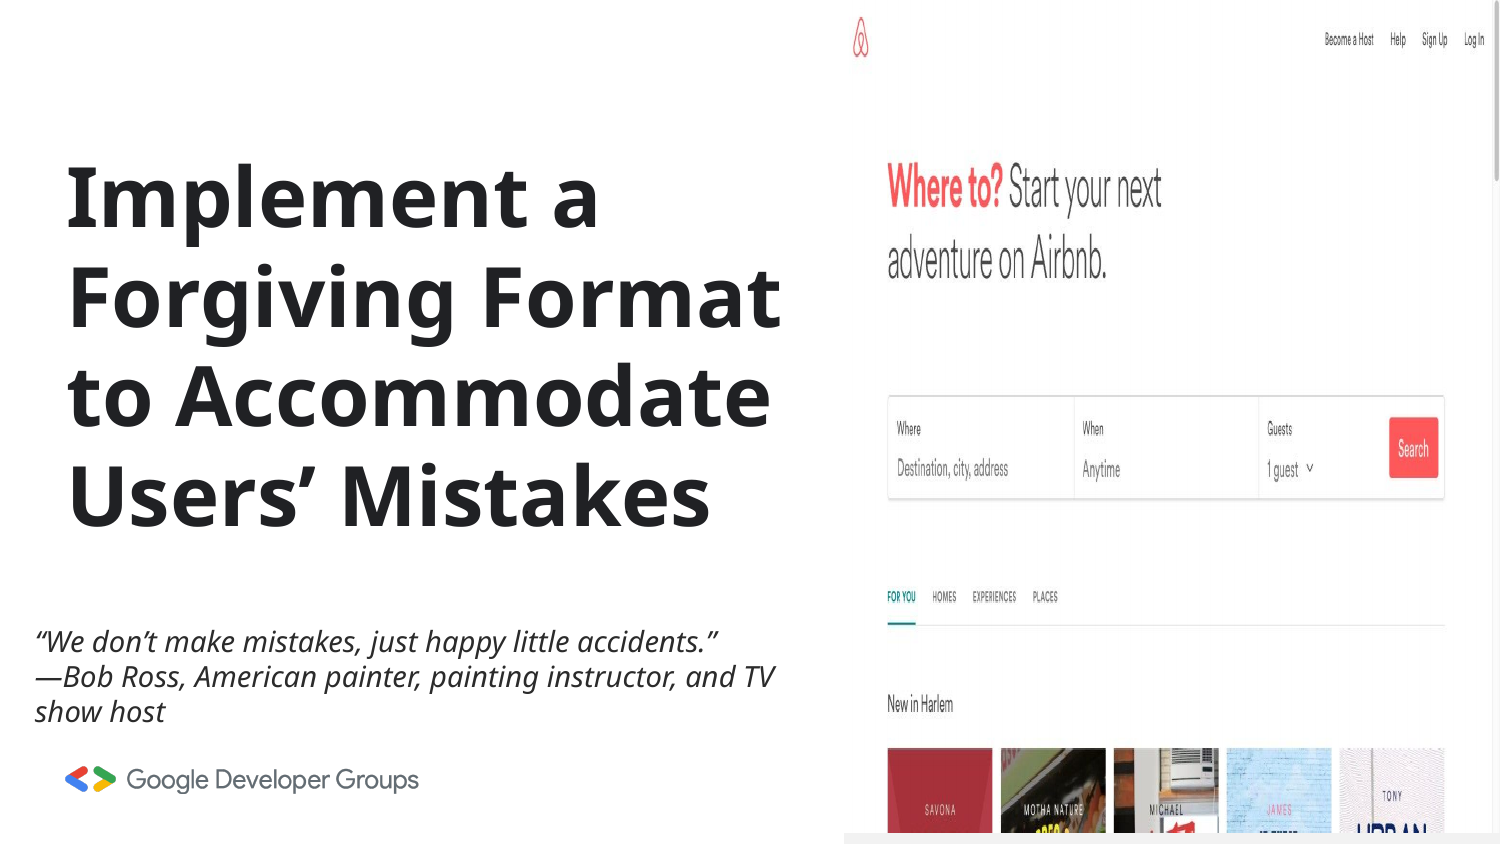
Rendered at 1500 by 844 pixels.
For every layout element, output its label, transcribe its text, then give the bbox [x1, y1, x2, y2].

text_box “We don’t make mistakes, just happy little accidents.” —Bob Ross, American painter, painting instructor, and TV show host [20, 615, 836, 806]
text_box [725, 396, 775, 447]
title Implement a Forgiving Format to Accommodate Users’ Mistakes [51, 123, 816, 559]
picture [841, 0, 1500, 844]
